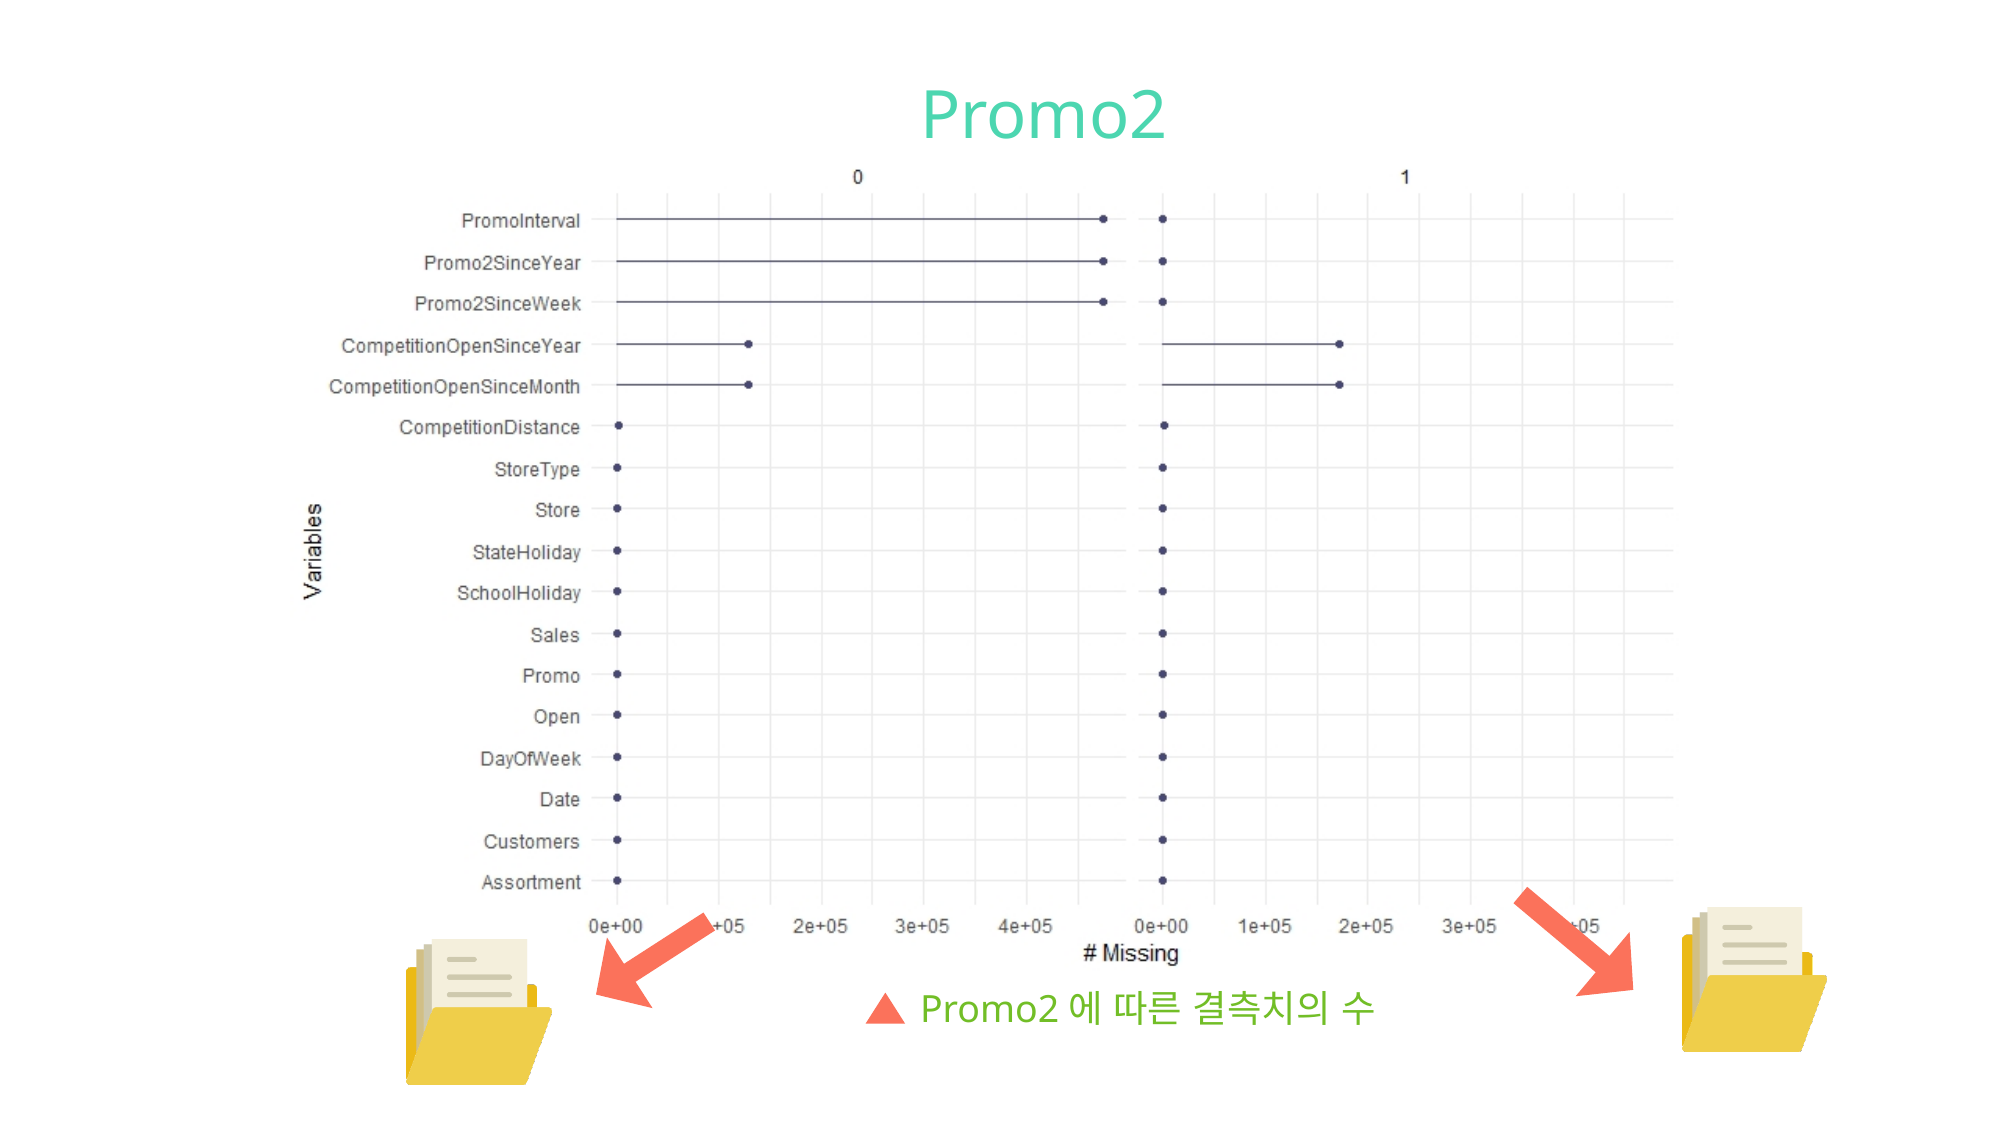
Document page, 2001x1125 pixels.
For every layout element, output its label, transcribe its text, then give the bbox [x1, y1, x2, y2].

text_box [1573, 977, 1635, 998]
text_box Promo2 [905, 64, 1240, 145]
picture [290, 145, 1827, 1085]
text_box [594, 977, 655, 1010]
text_box Promo2에 따른 결측치의 수 [905, 977, 1437, 1038]
text_box [863, 990, 908, 1025]
